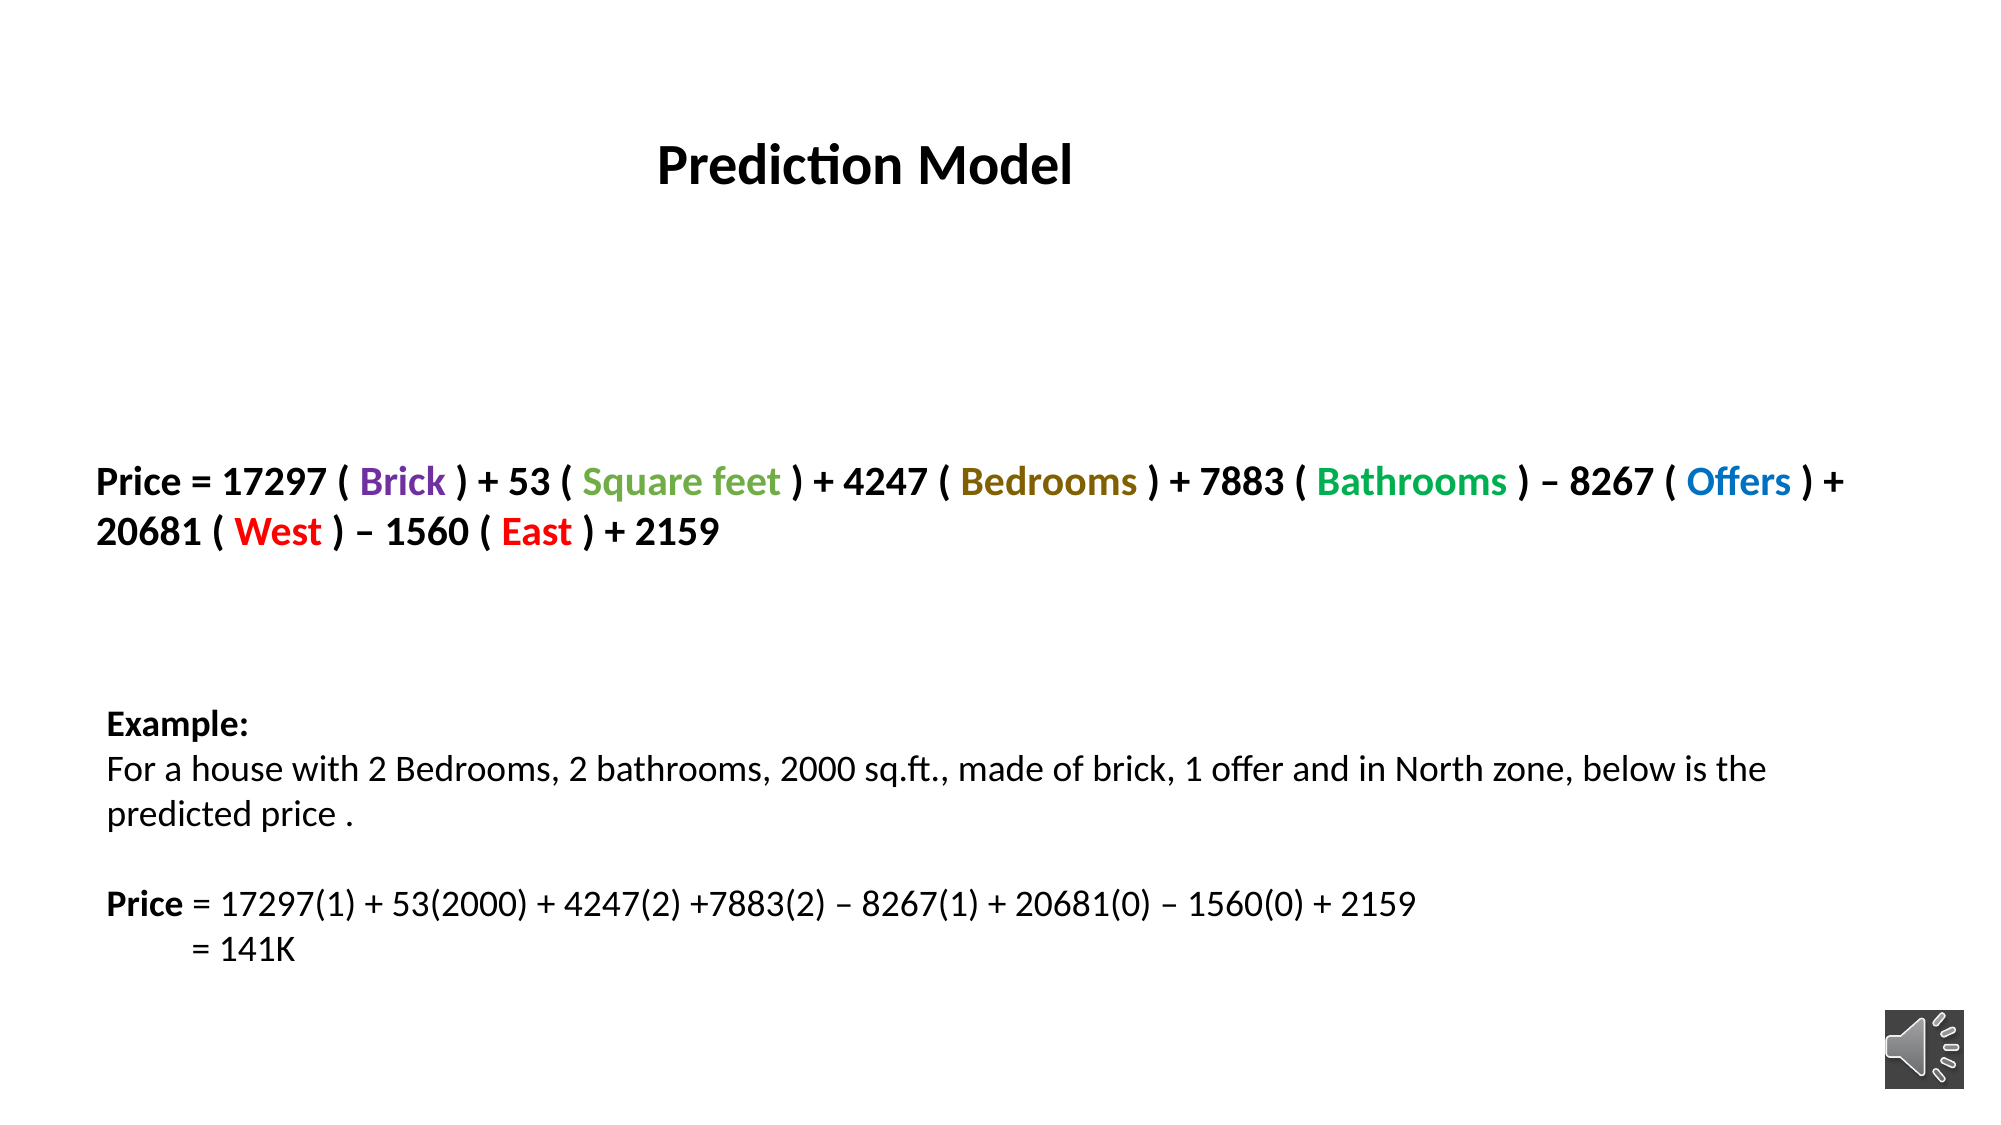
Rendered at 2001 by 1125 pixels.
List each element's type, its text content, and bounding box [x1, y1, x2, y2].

text_box Price = 17297 ( Brick ) + 53 ( Square feet ) + 4247 ( Bedrooms ) + 7883 ( Bathrooms ) – 8267 ( Offers ) + 20681 ( West ) – 1560 ( East ) + 2159 [81, 400, 1965, 561]
text_box Example: For a house with 2 Bedrooms, 2 bathrooms, 2000 sq.ft., made of brick, 1 offer and in North zone, below is the predicted price . Price = 17297(1) + 53(2000) + 4247(2) +7883(2) – 8267(1) + 20681(0) – 1560(0) + 2159 = 141K [91, 691, 1793, 977]
text_box Prediction Model [365, 119, 1366, 204]
picture [1884, 1009, 1965, 1090]
